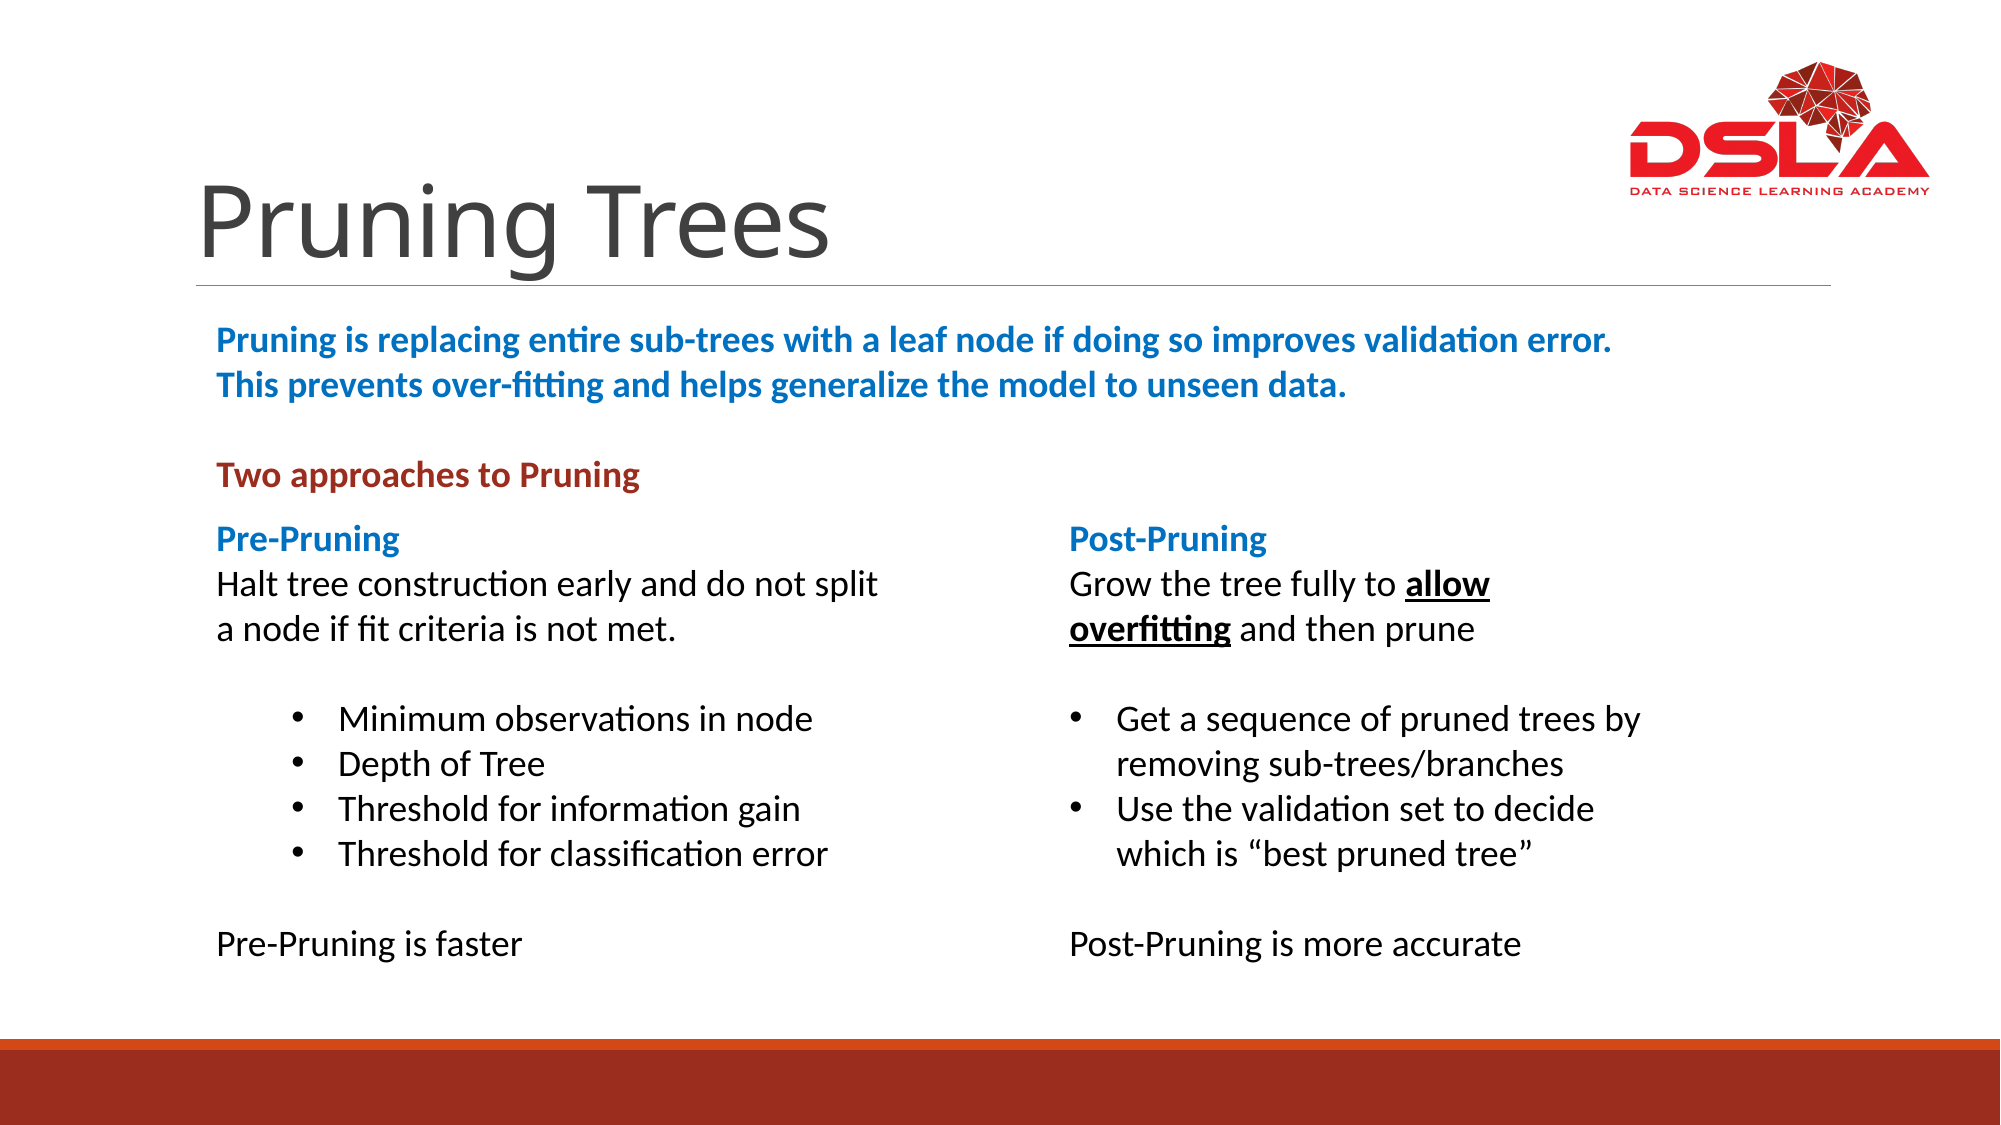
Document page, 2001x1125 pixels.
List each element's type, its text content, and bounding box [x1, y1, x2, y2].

title Pruning Trees [180, 47, 1830, 285]
text_box Pruning is replacing entire sub-trees with a leaf node if doing so improves validation error. This prevents over-fitting and helps generalize the model to unseen data. Two approaches to Pruning [201, 307, 1669, 503]
text_box Pre-Pruning Halt tree construction early and do not split a node if fit criteria is not met. Minimum observations in node Depth of Tree Threshold for information gain Threshold for classification error Pre-Pruning is faster [201, 506, 914, 1017]
text_box Post-Pruning Grow the tree fully to allow overfitting and then prune Get a sequence of pruned trees by removing sub-trees/branches Use the validation set to decide which is “best pruned tree” Post-Pruning is more accurate [1054, 506, 1669, 1017]
picture [1605, 16, 1973, 242]
